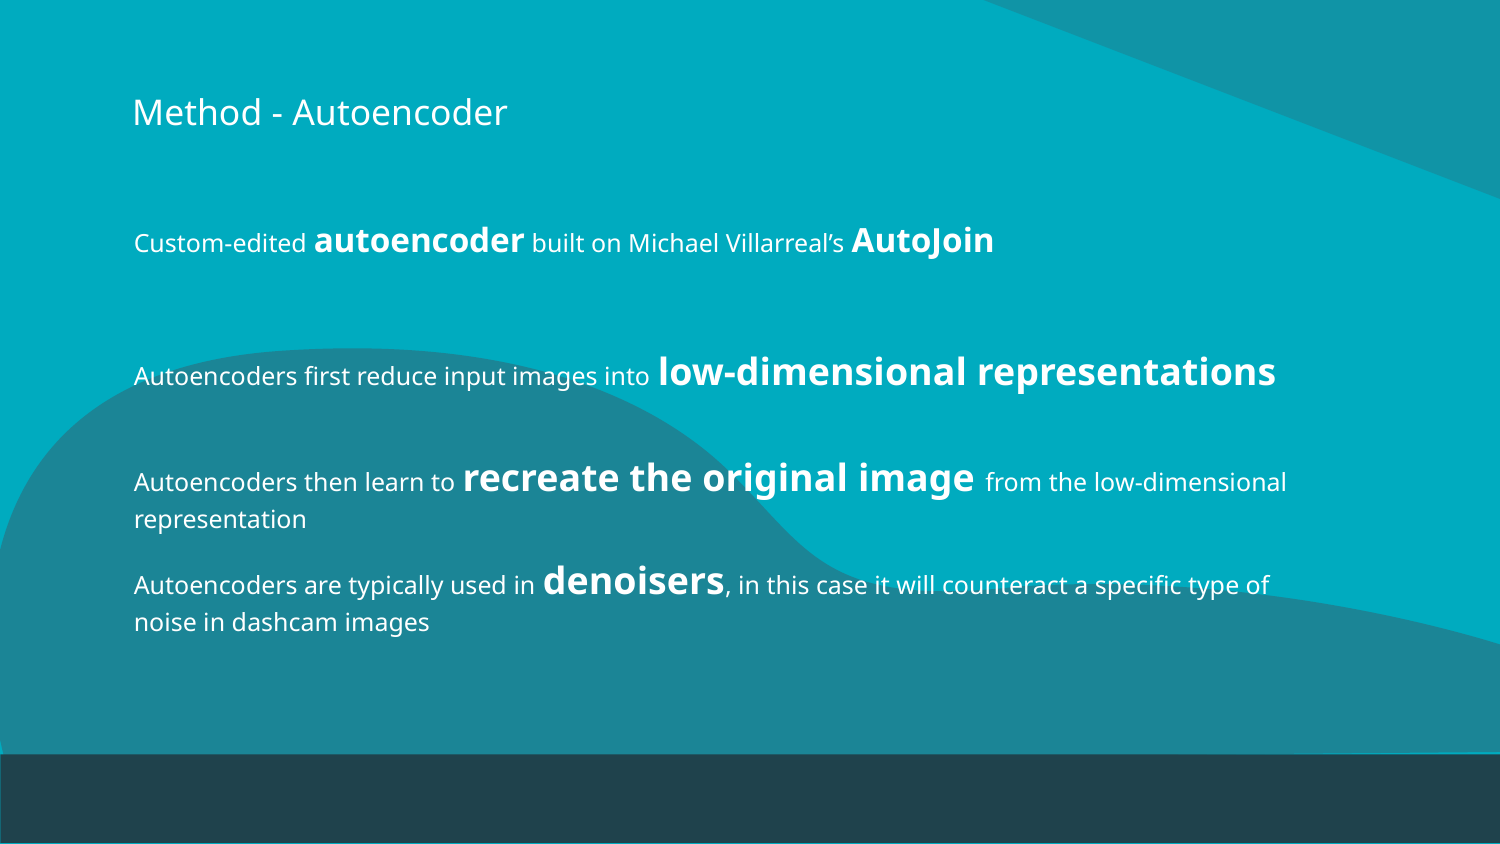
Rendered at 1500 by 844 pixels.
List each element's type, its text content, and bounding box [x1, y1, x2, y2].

text_box Autoencoders first reduce input images into low-dimensional representations [92, 326, 1409, 430]
text_box Custom-edited autoencoder built on Michael Villarreal’s AutoJoin [92, 198, 1333, 326]
title Method - Autoencoder [116, 63, 1383, 158]
text_box Autoencoders are typically used in denoisers, in this case it will counteract a specific type of noise in dashcam images [92, 535, 1306, 597]
text_box Autoencoders then learn to recreate the original image from the low-dimensional representation [92, 432, 1448, 536]
